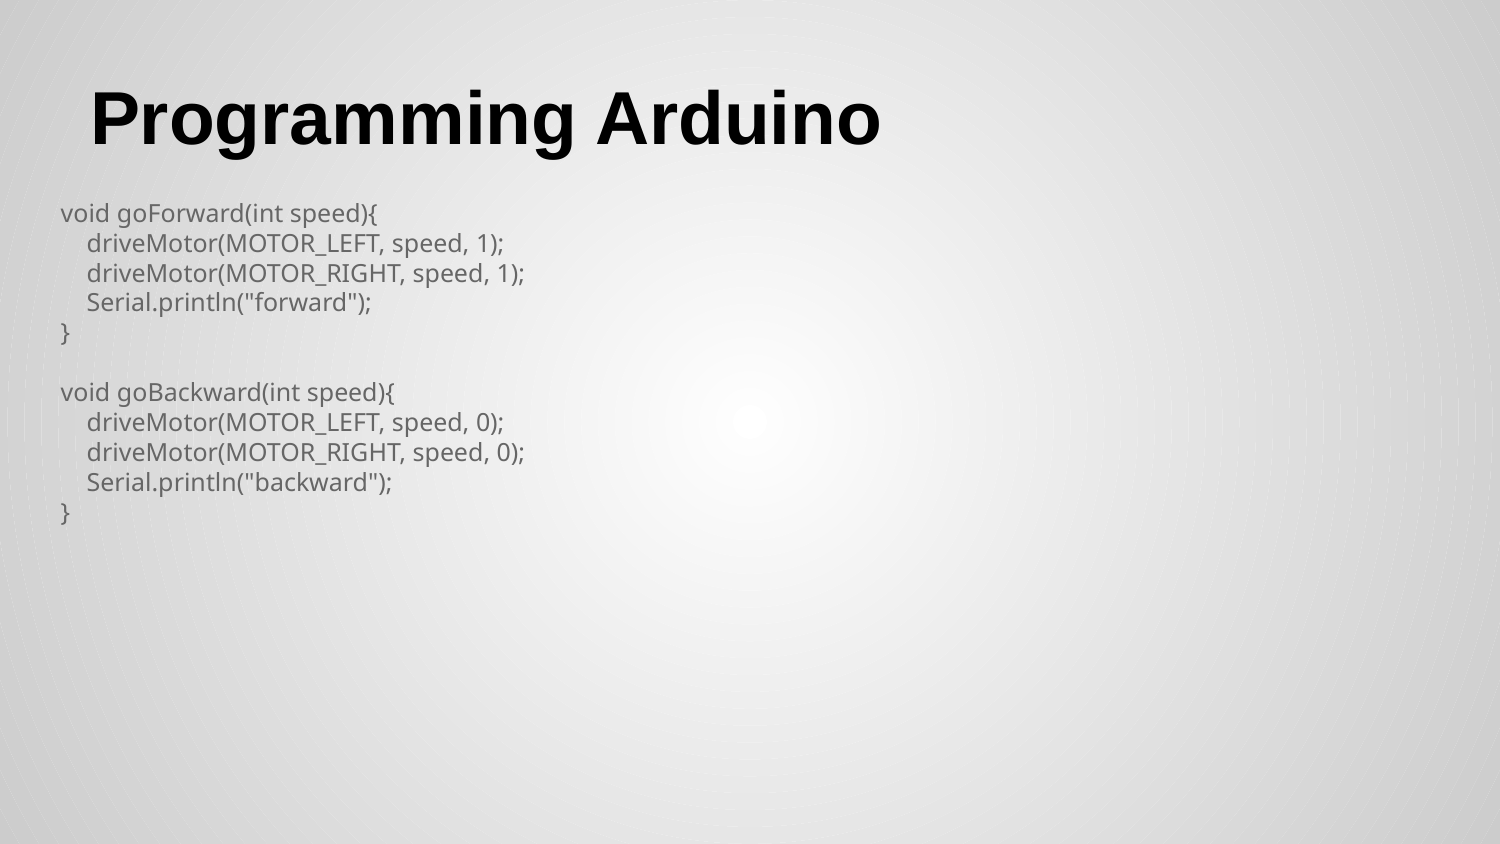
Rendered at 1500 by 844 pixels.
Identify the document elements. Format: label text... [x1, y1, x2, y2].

text_box void goForward(int speed){ driveMotor(MOTOR_LEFT, speed, 1); driveMotor(MOTOR_RIGHT, speed, 1); Serial.println("forward"); } void goBackward(int speed){ driveMotor(MOTOR_LEFT, speed, 0); driveMotor(MOTOR_RIGHT, speed, 0); Serial.println("backward"); } [45, 189, 1465, 534]
title Programming Arduino [75, 33, 1425, 175]
